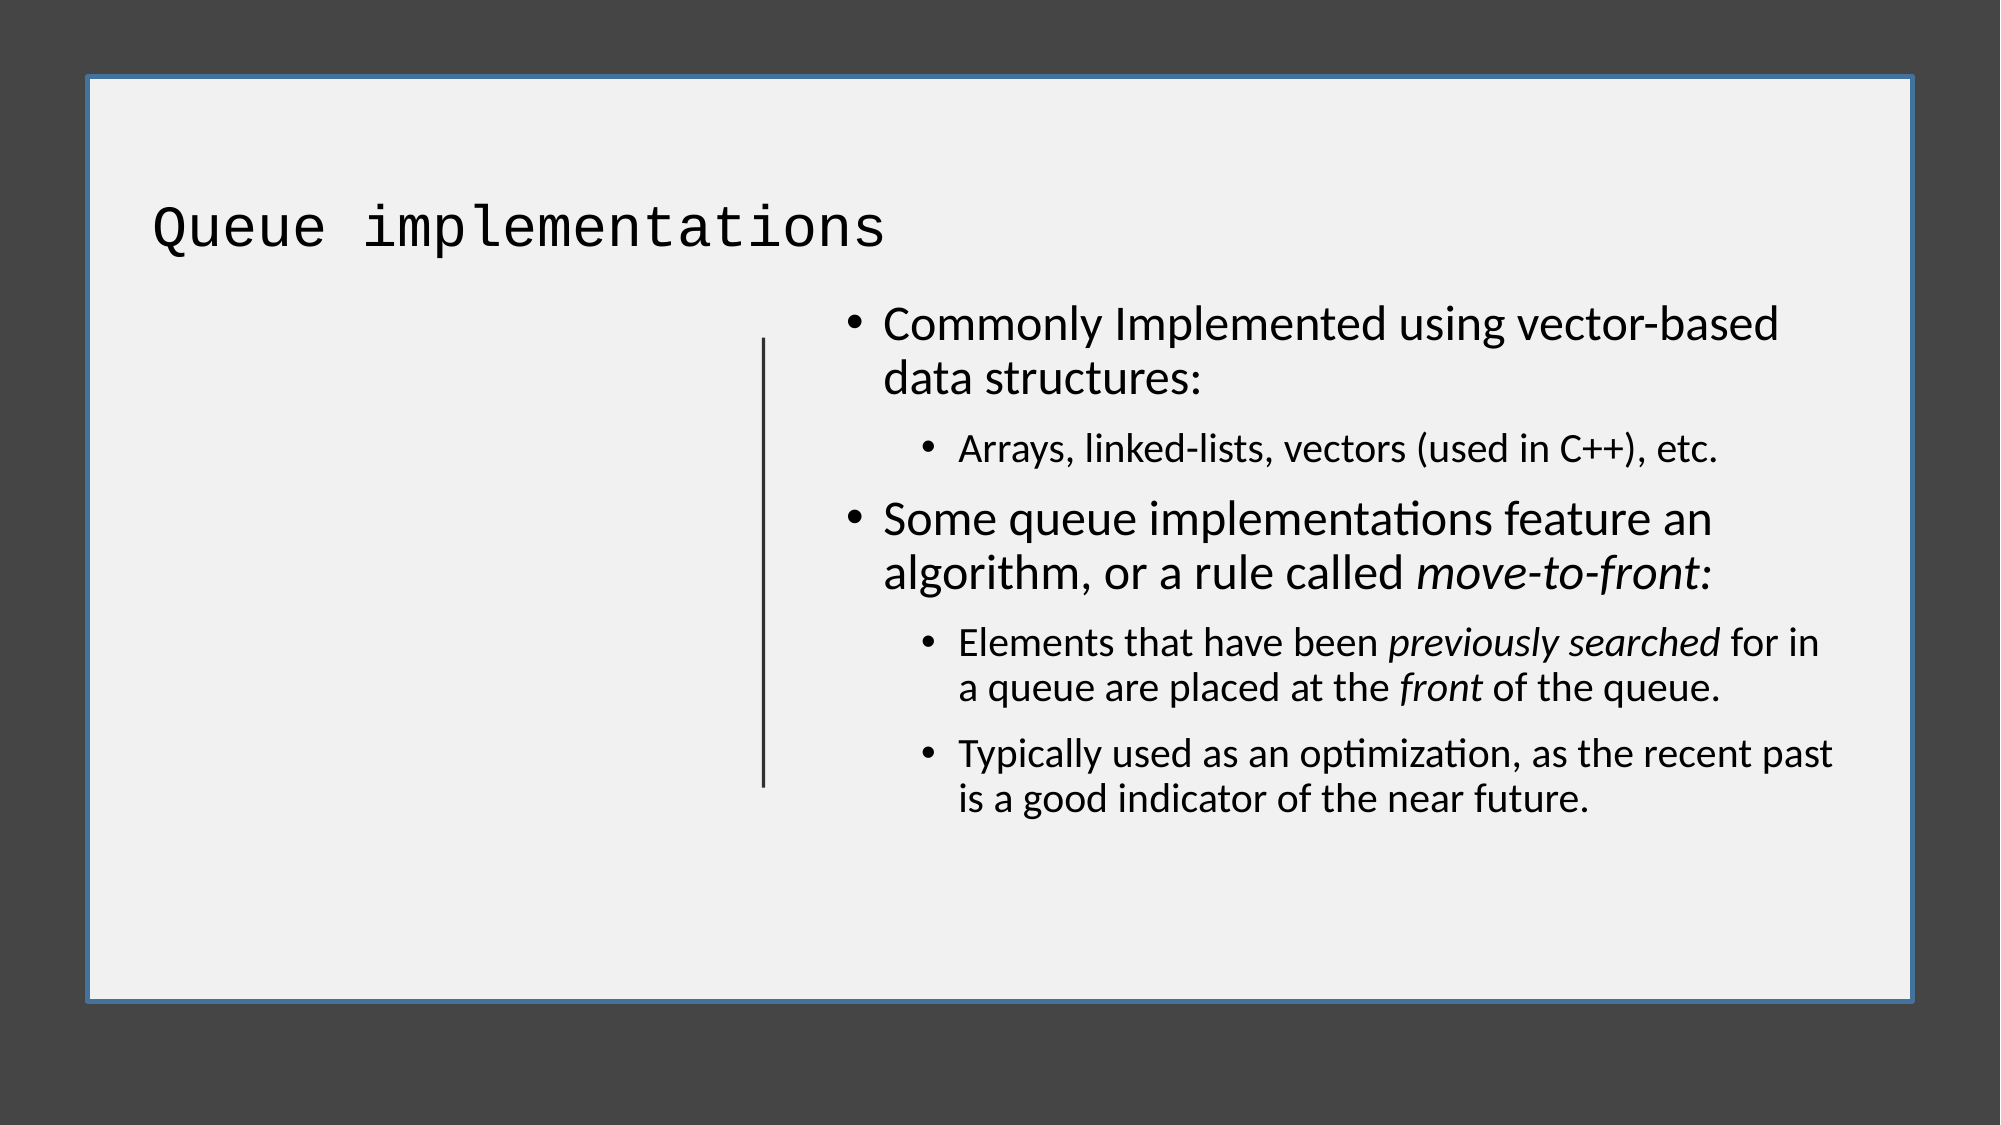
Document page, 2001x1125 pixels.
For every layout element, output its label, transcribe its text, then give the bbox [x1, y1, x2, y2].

text_box [85, 74, 1915, 1004]
title Queue implementations [137, 131, 1574, 323]
text_box Commonly Implemented using vector-based data structures: Arrays, linked-lists, vectors (used in C++), etc. Some queue implementations feature an algorithm, or a rule called move-to-front: Elements that have been previously searched for in a queue are placed at the front of the queue. Typically used as an optimization, as the recent past is a good indicator of the near future. [831, 290, 1863, 1013]
text_box [0, 0, 2000, 1125]
